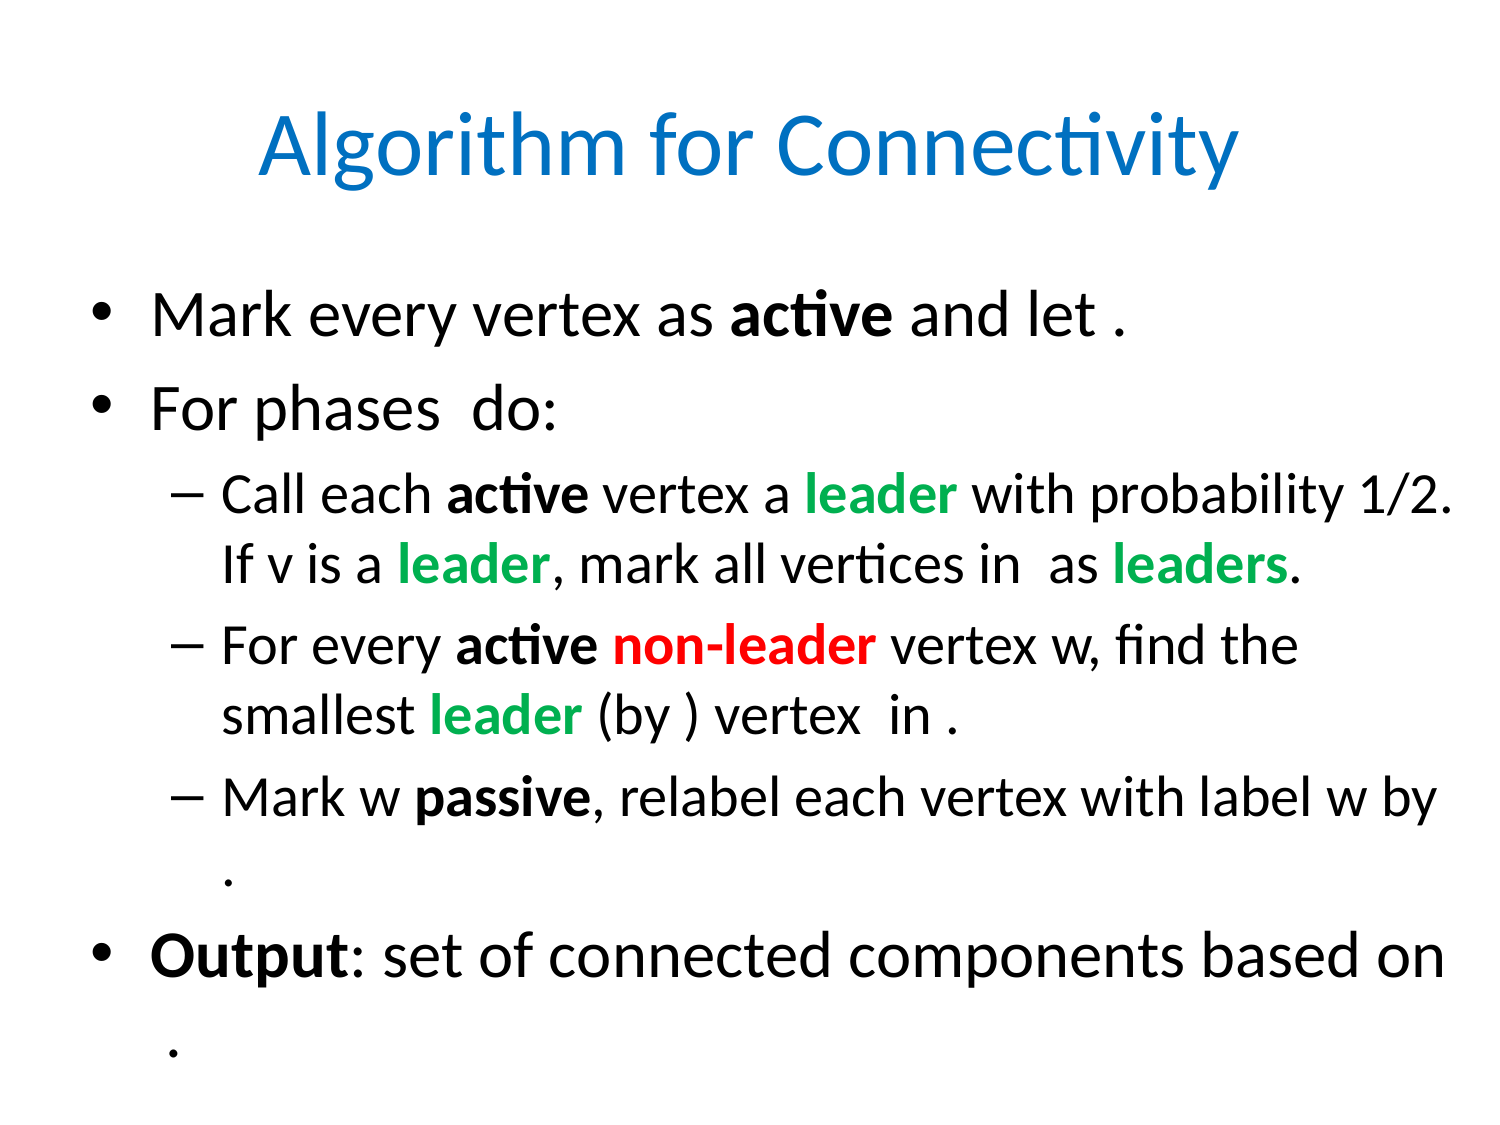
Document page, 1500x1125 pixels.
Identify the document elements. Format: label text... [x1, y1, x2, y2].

title Algorithm for Connectivity [75, 45, 1425, 233]
